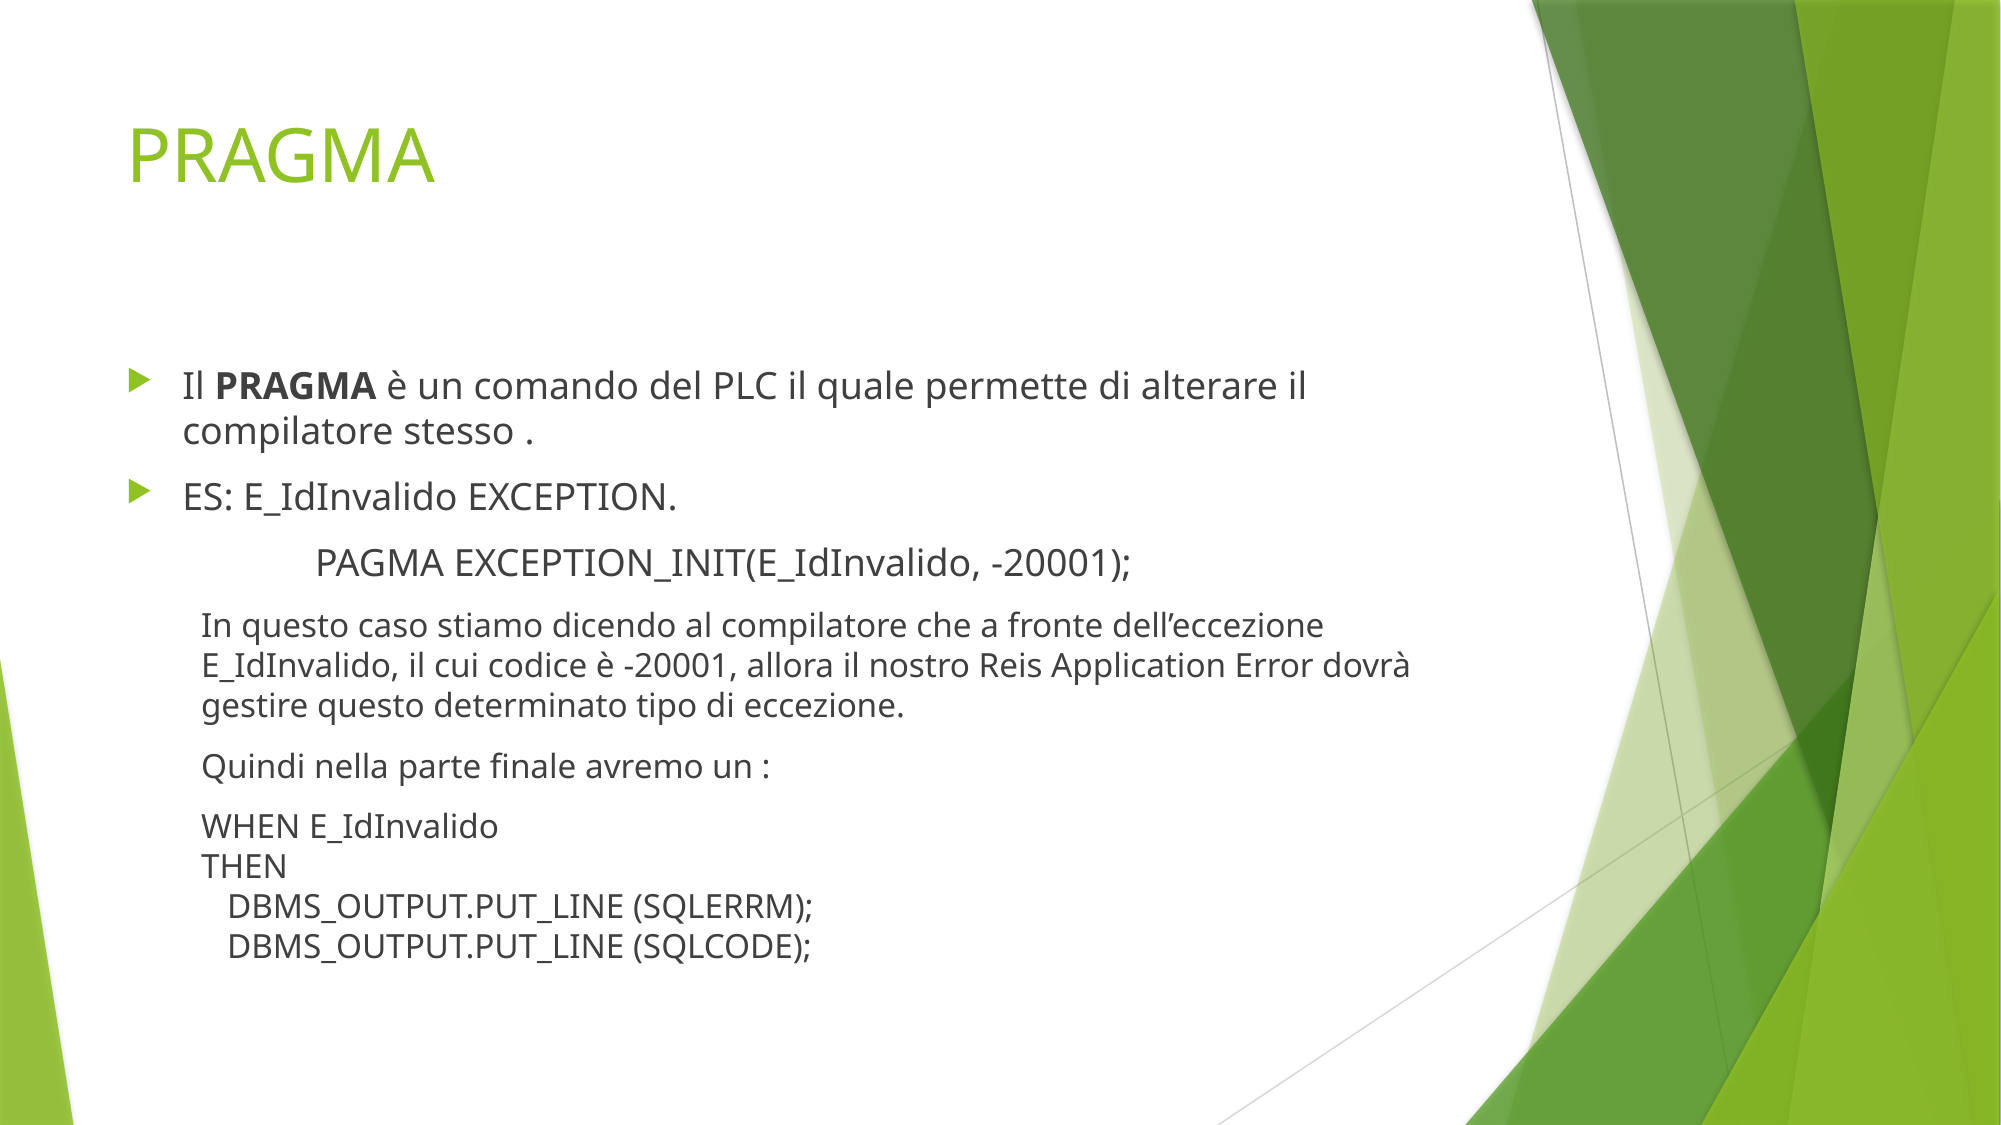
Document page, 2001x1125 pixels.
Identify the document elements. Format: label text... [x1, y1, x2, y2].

title PRAGMA [111, 99, 1522, 317]
list Il PRAGMA è un comando del PLC il quale permette di alterare il compilatore stesso . ES: E_IdInvalido EXCEPTION. PAGMA EXCEPTION_INIT(E_IdInvalido, -20001); In questo caso stiamo dicendo al compilatore che a fronte dell’eccezione E_IdInvalido, il cui codice è -20001, allora il nostro Reis Application Error dovrà gestire questo determinato tipo di eccezione. Quindi nella parte finale avremo un : WHEN E_IdInvalido THEN DBMS_OUTPUT.PUT_LINE (SQLERRM); DBMS_OUTPUT.PUT_LINE (SQLCODE); [111, 354, 1522, 992]
